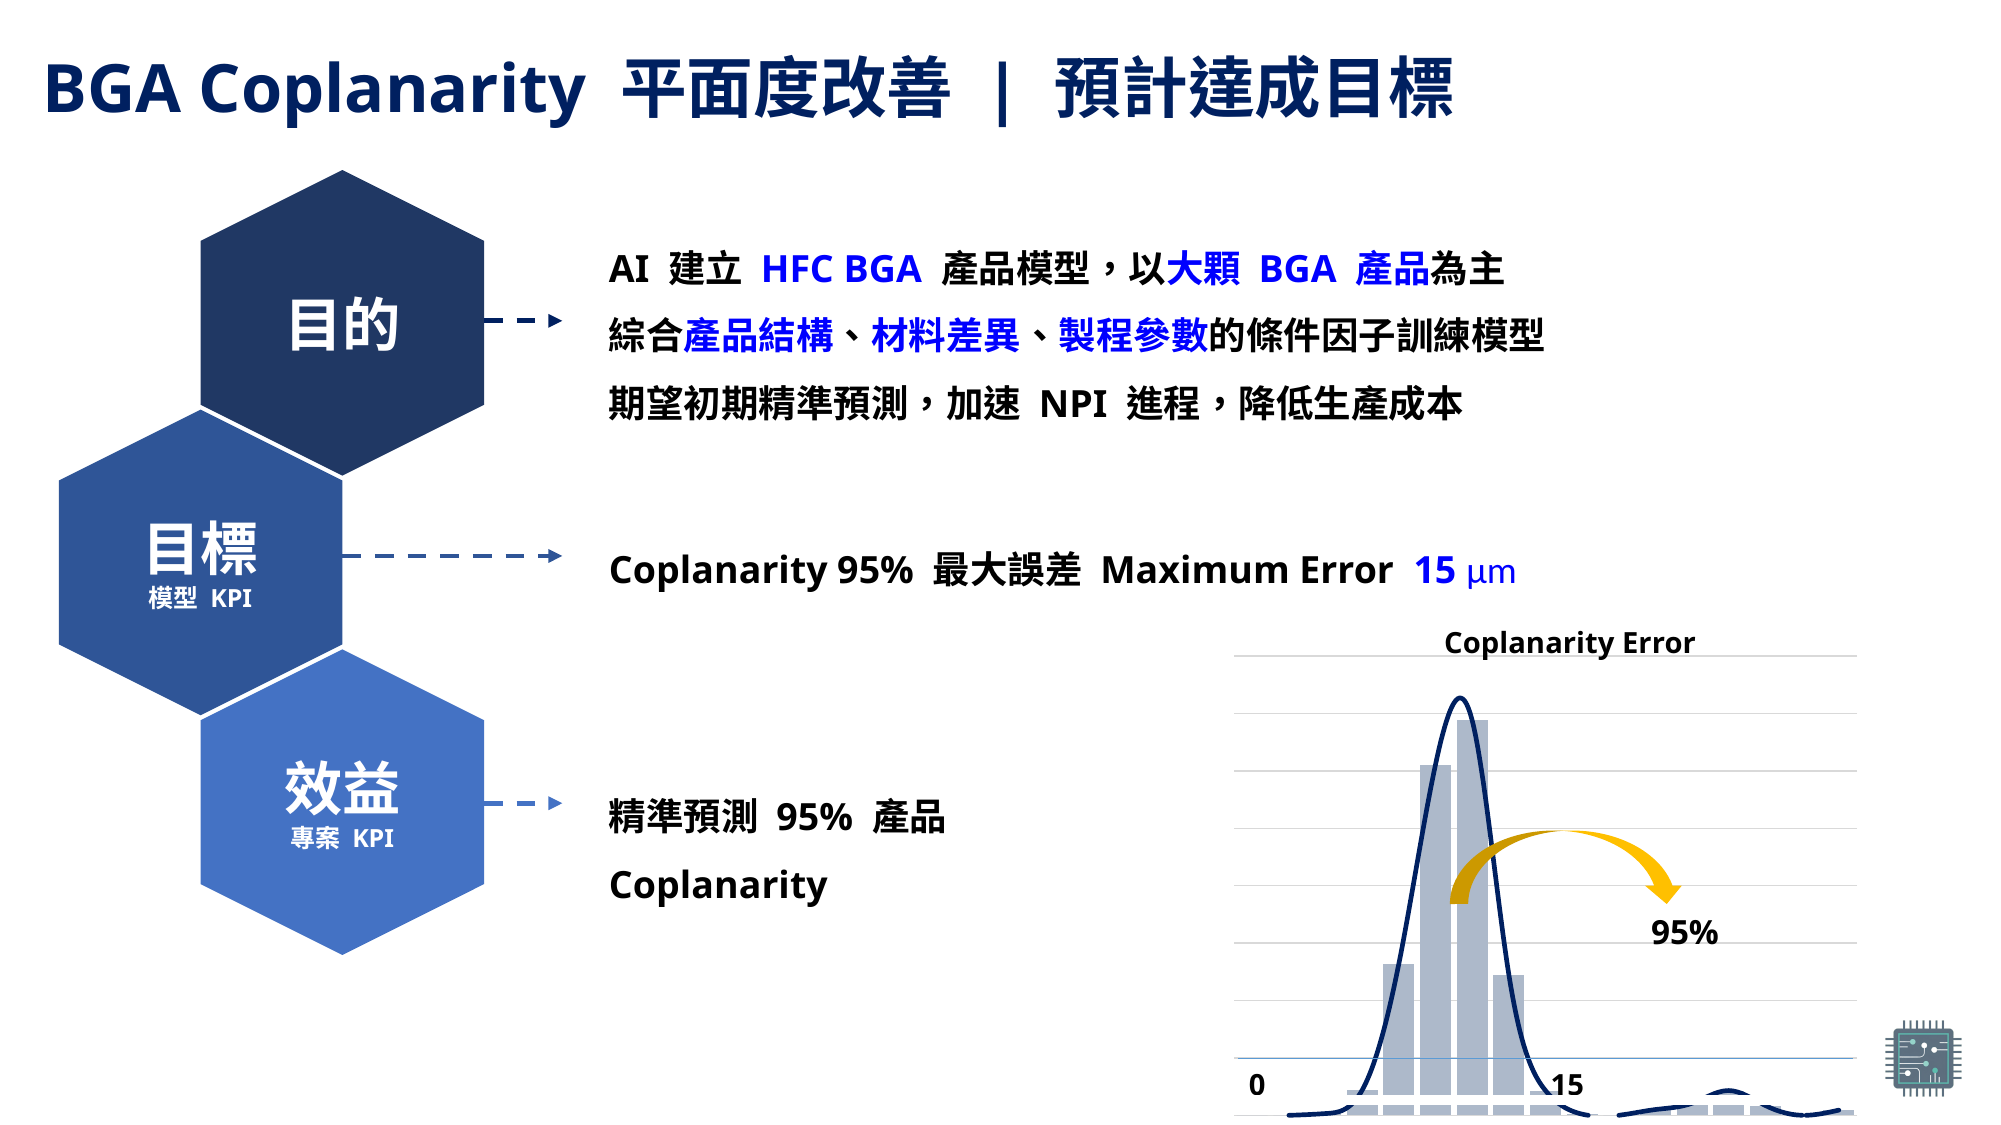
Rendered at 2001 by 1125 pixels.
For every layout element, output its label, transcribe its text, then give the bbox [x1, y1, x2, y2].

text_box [1220, 617, 1871, 1125]
picture [1871, 982, 2000, 1125]
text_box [58, 169, 1697, 956]
text_box BGA Coplanarity 平面度改善 | 預計達成目標 [27, 0, 1527, 134]
